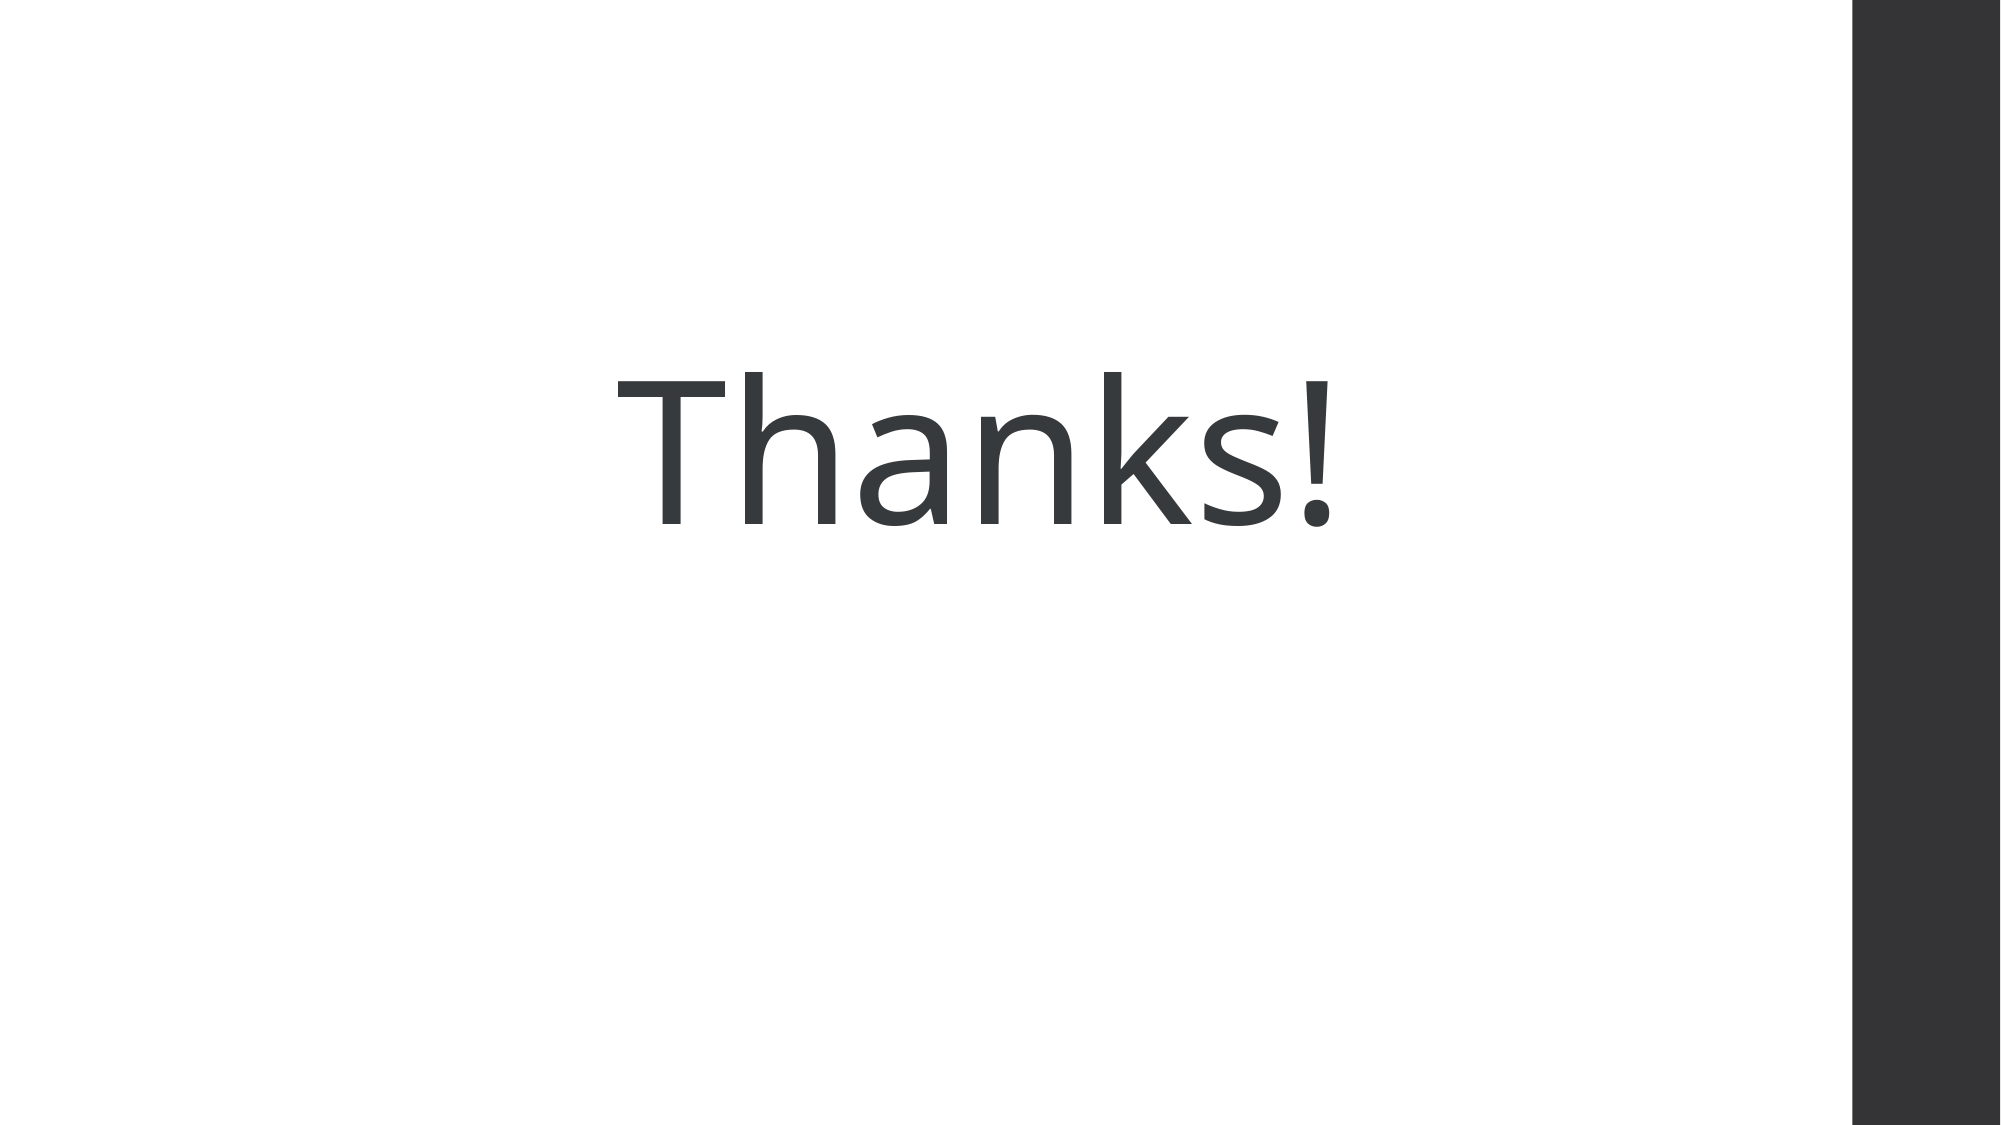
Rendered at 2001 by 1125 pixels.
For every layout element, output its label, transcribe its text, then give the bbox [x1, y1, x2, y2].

list Thanks! [601, 334, 1399, 791]
